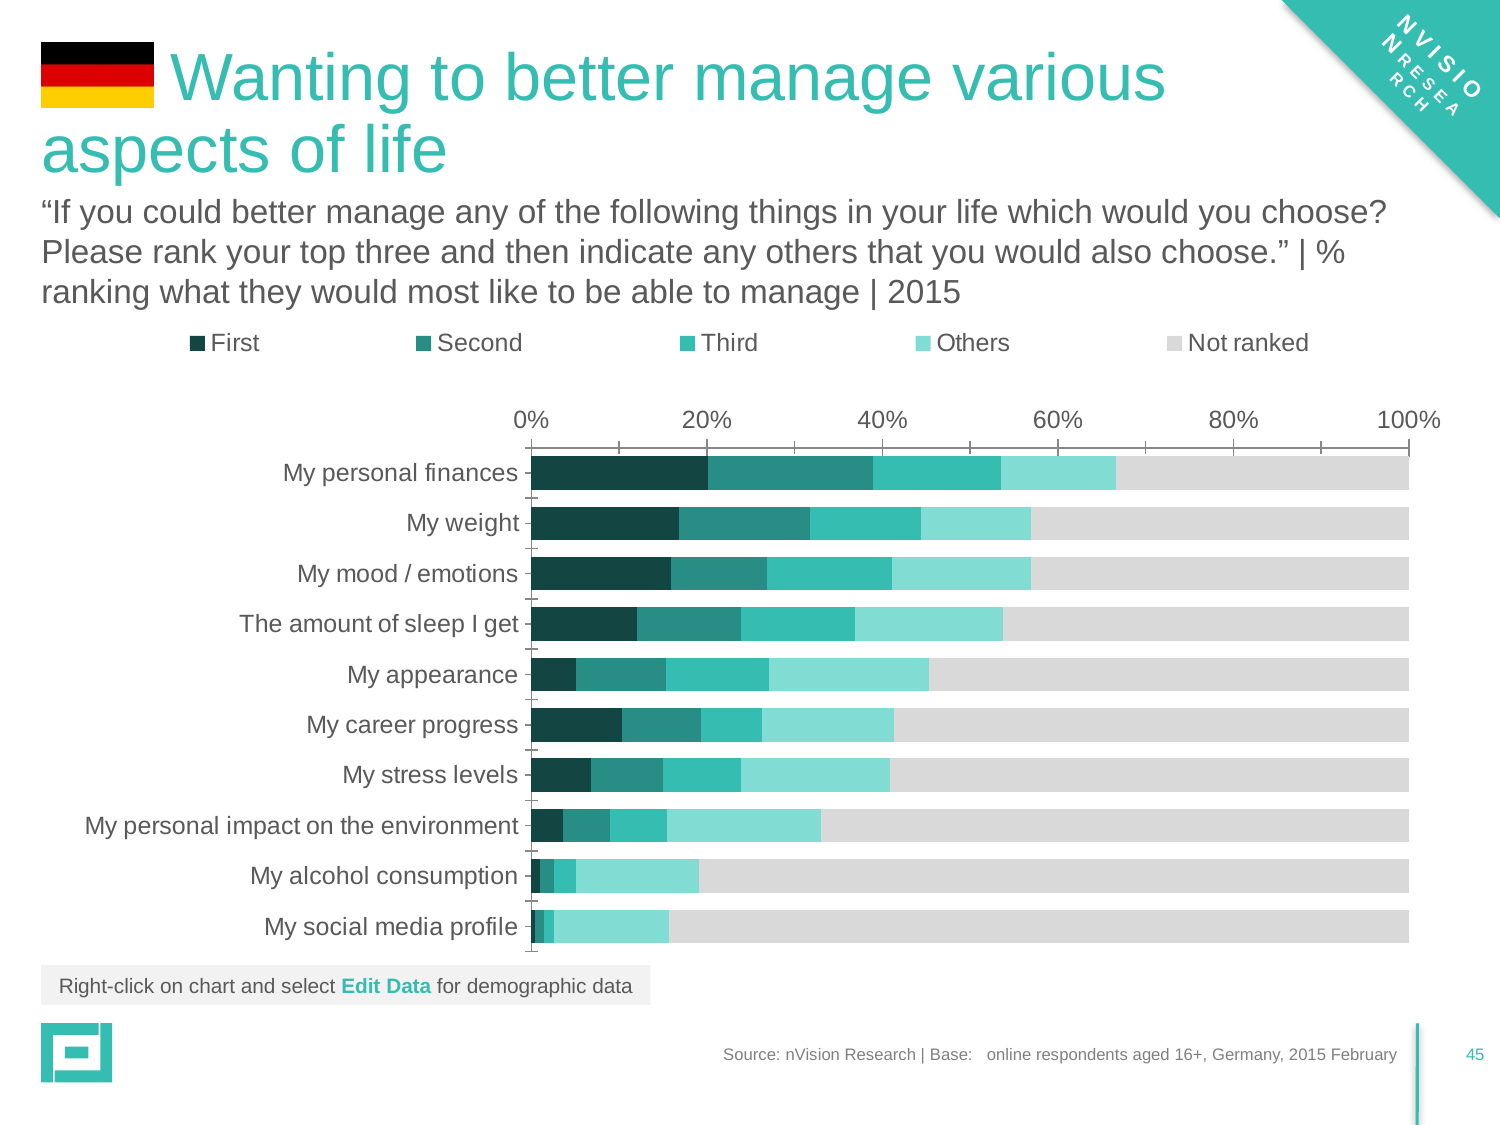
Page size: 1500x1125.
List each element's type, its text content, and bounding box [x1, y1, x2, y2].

picture [40, 42, 154, 108]
text_box Right-click on chart and select Edit Data for demographic data [41, 972, 651, 1005]
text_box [1281, 0, 1500, 219]
list Source: nVision Research | Base: online respondents aged 16+, Germany, 2015 February [112, 1039, 1414, 1072]
chart [40, 302, 1460, 965]
title Wanting to better manage various aspects of life [151, 42, 1276, 116]
list “If you could better manage any of the following things in your life which would you choose? Please rank your top three and then indicate any others that you would also choose.” | % ranking what they would most like to be able to manage | 2015 [41, 190, 1459, 301]
